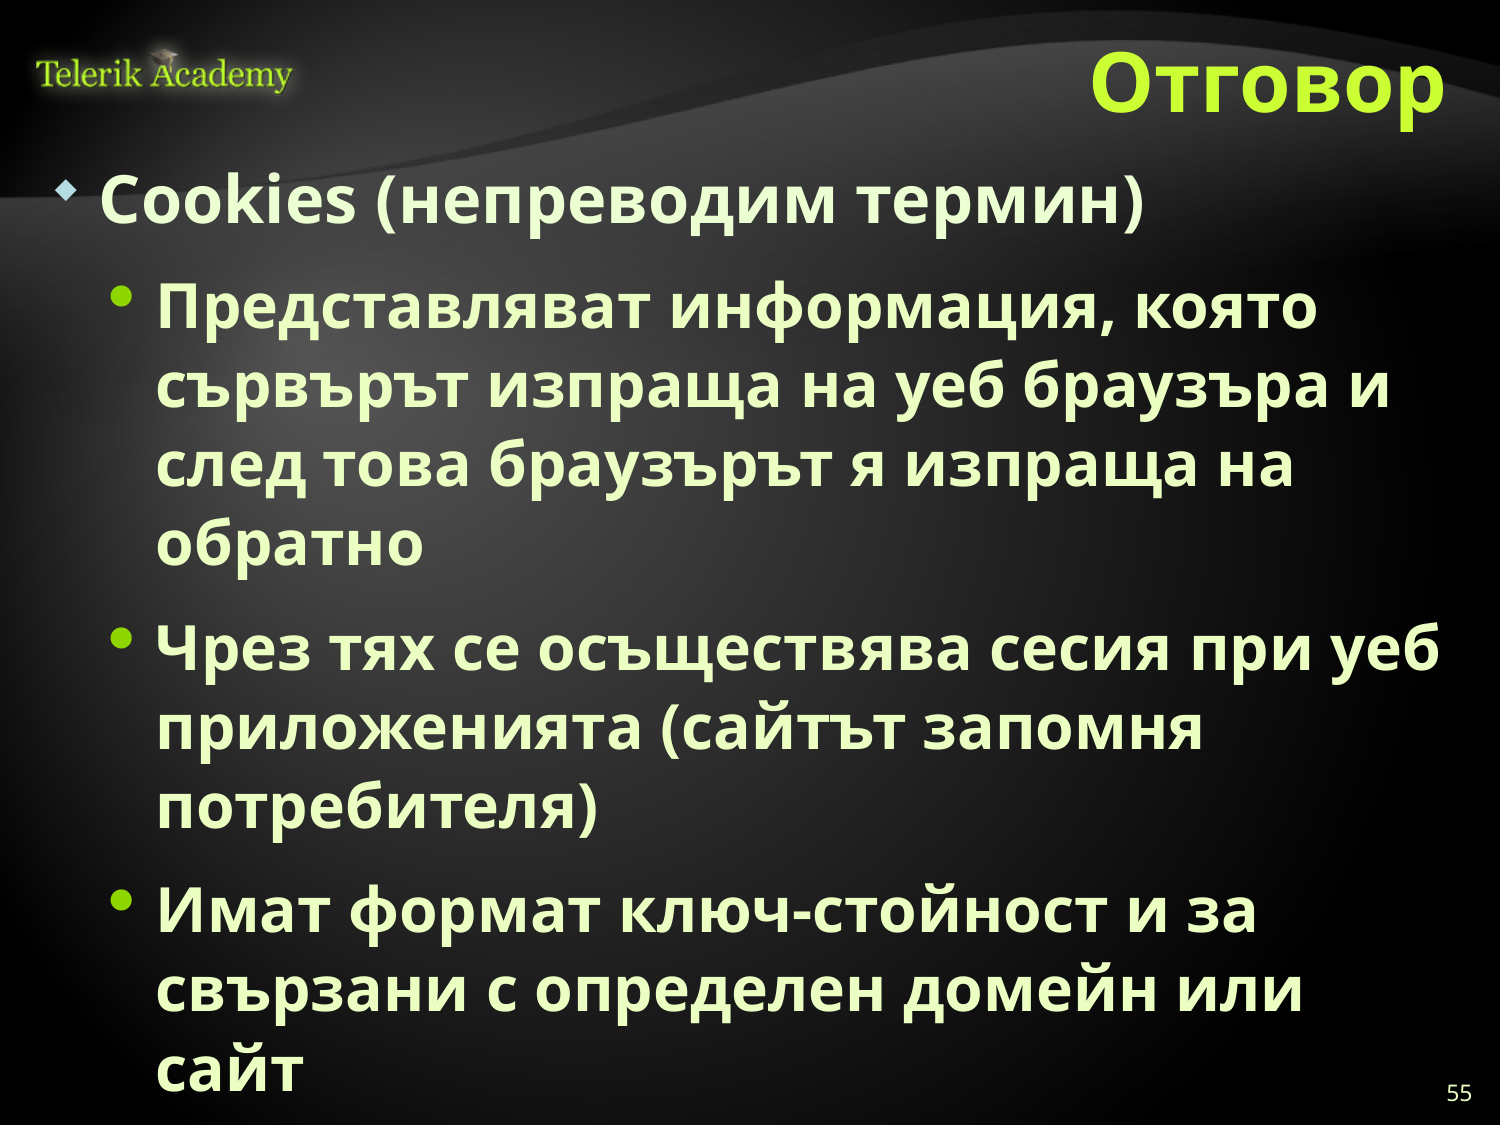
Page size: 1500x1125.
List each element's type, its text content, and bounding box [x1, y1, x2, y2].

picture [0, 0, 1500, 1125]
slide_number 55 [1412, 1074, 1488, 1113]
list Cookies (непреводим термин) Представляват информация, която сървърът изпраща на уеб браузъра и след това браузърът я изпраща на обратно Чрез тях се осъществява сесия при уеб приложенията (сайтът запомня потребителя) Имат формат ключ-стойност и за свързани с определен домейн или сайт Информация: http://en.wikipedia.org/wiki/HTTP_cookie [37, 149, 1463, 1075]
title Отговор [300, 12, 1463, 149]
